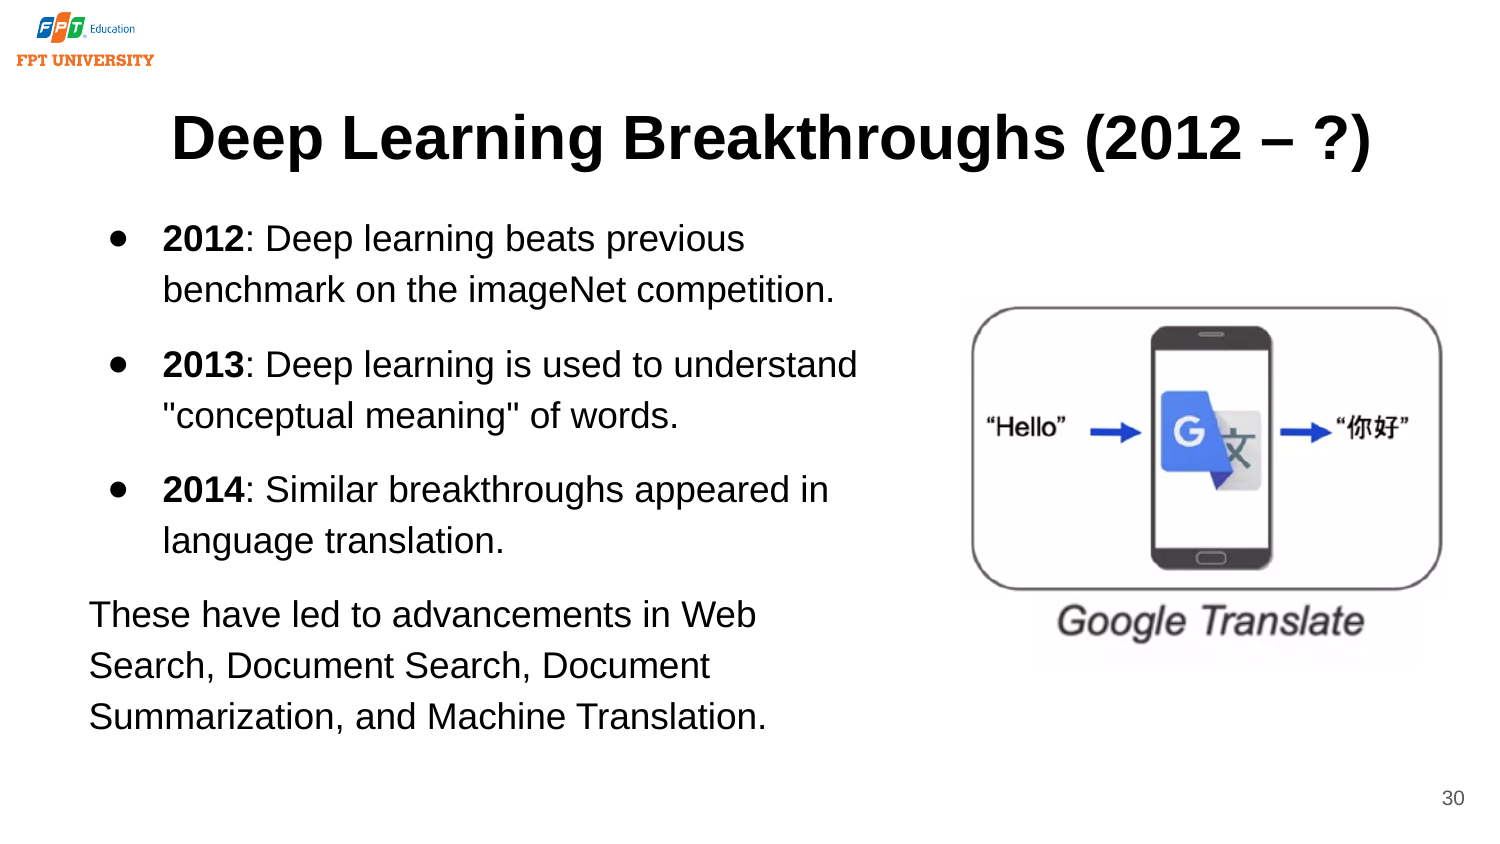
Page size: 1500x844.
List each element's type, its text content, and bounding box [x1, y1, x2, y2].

title Deep Learning Breakthroughs (2012 – ?) [73, 70, 1472, 165]
slide_number 30 [1389, 764, 1480, 830]
list 2012: Deep learning beats previous benchmark on the imageNet competition. 2013: Deep learning is used to understand "conceptual meaning" of words. 2014: Similar breakthroughs appeared in language translation. These have led to advancements in Web Search, Document Search, Document Summarization, and Machine Translation. [73, 193, 897, 754]
picture [963, 299, 1448, 667]
picture [11, 1, 160, 77]
